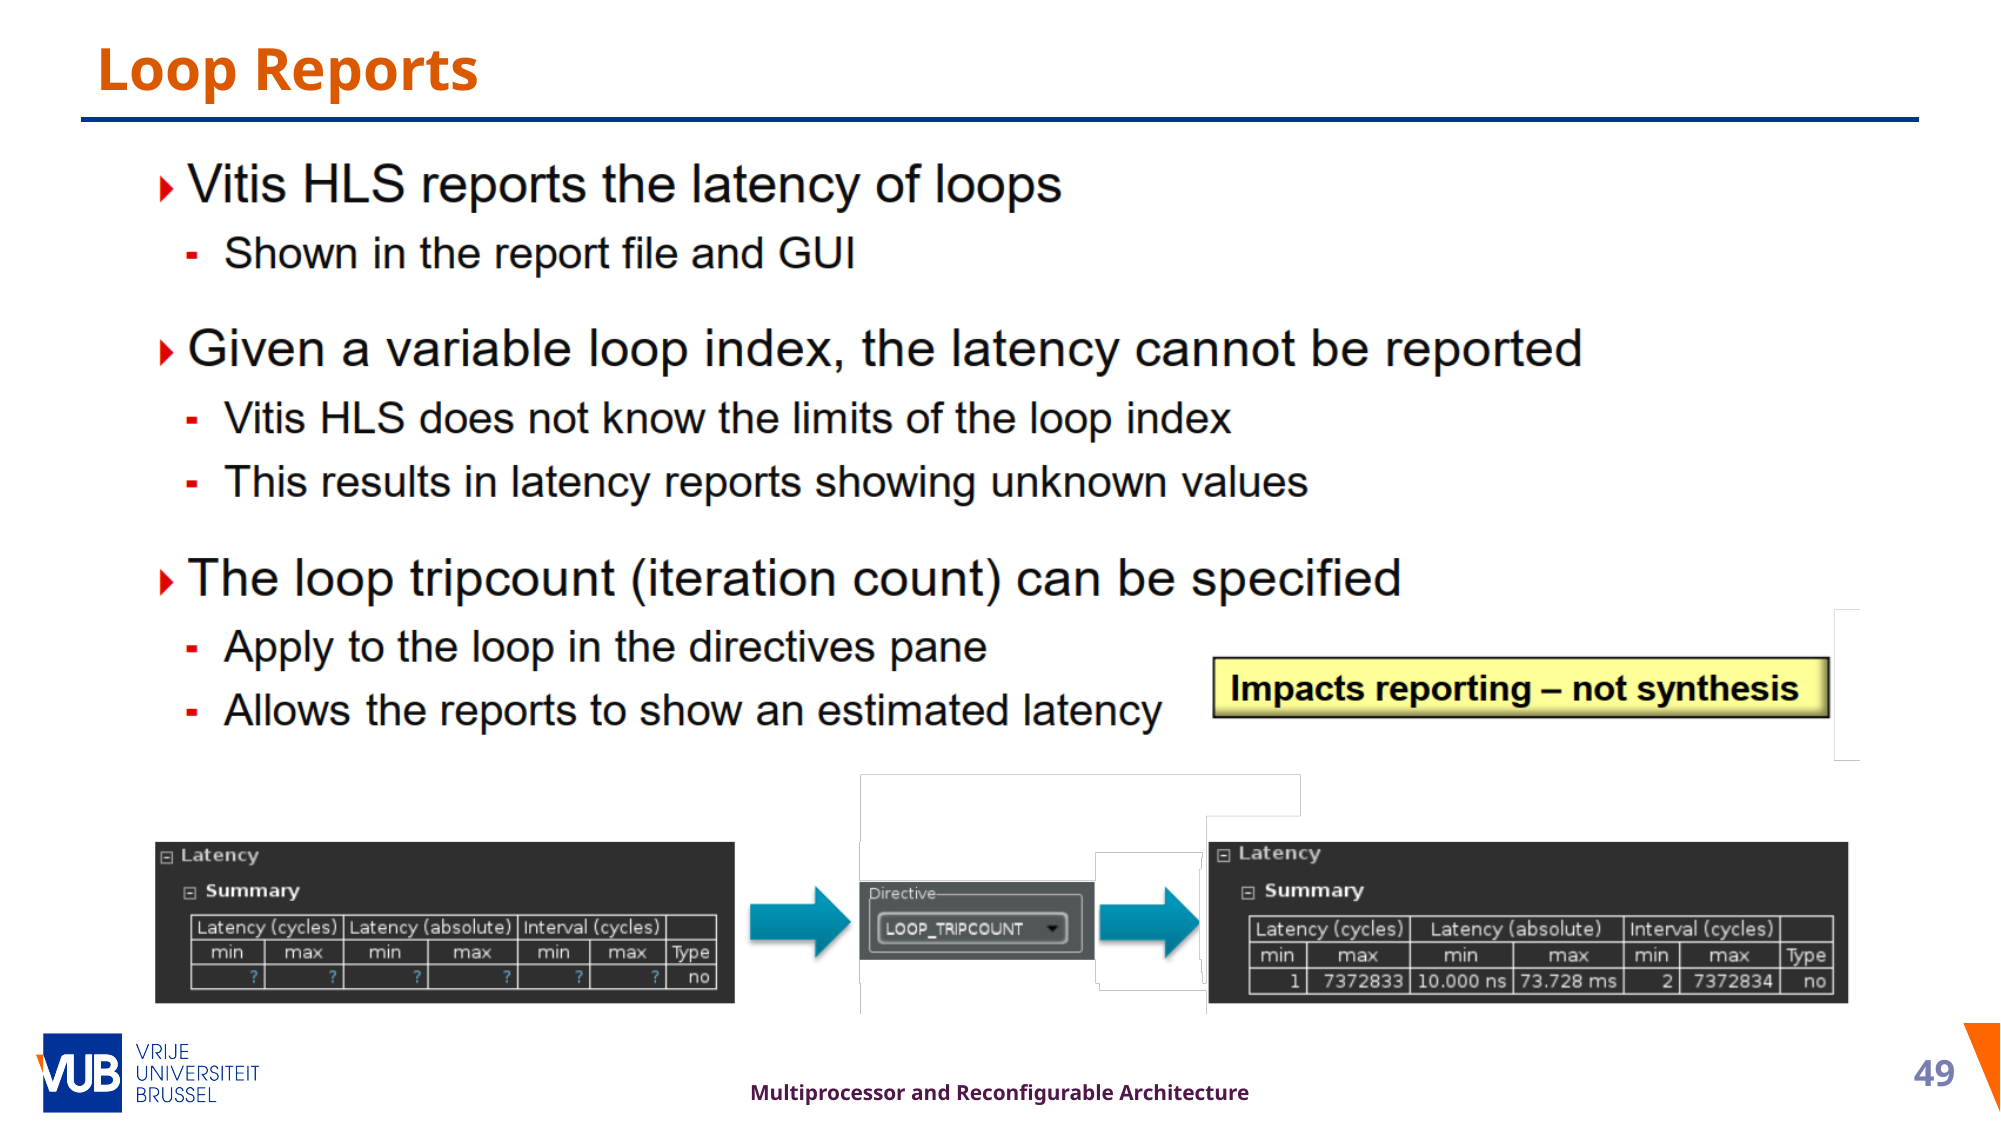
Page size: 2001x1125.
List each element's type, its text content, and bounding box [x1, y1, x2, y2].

title Loop Reports [81, 22, 1920, 122]
picture [29, 1023, 266, 1123]
picture [140, 140, 1861, 1014]
slide_number 48 [1520, 1042, 1971, 1103]
